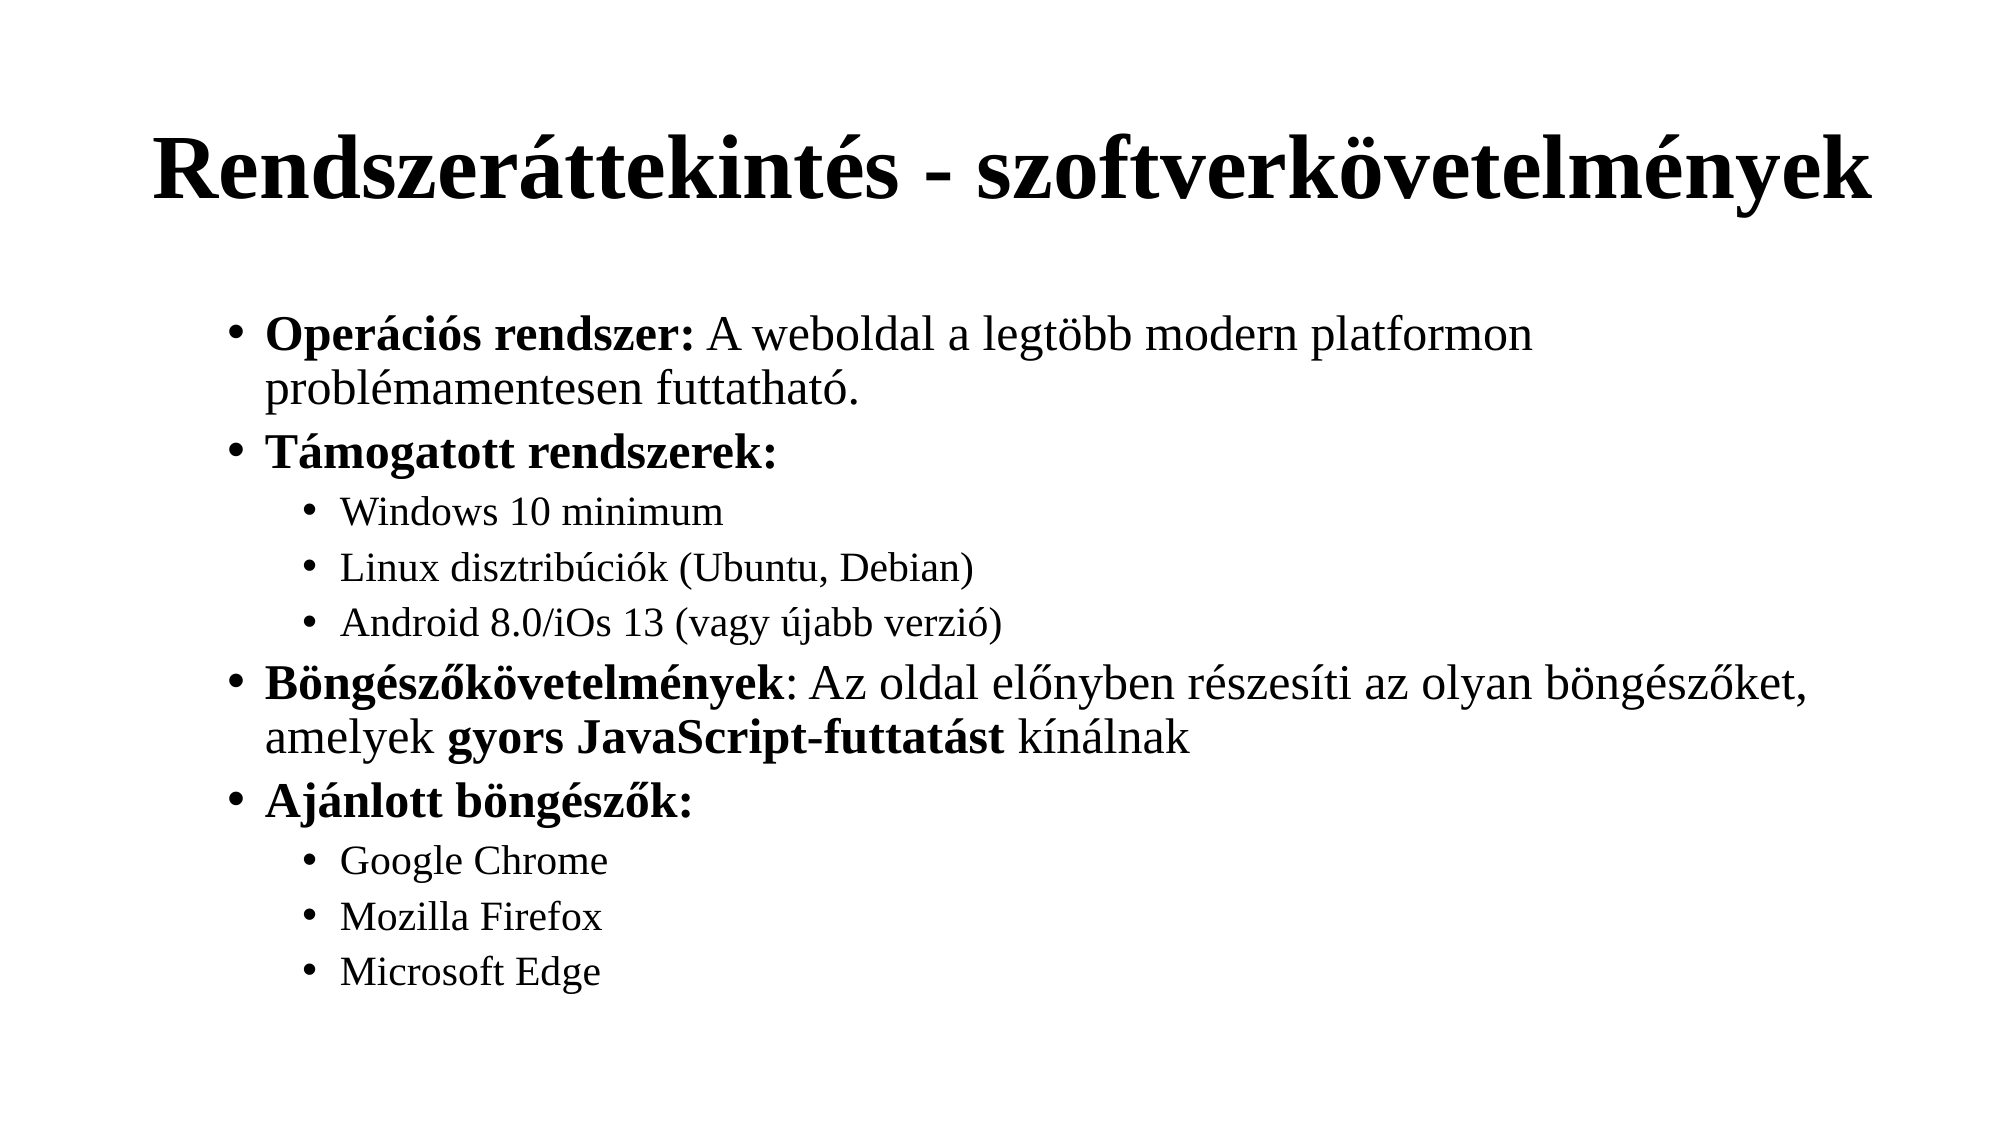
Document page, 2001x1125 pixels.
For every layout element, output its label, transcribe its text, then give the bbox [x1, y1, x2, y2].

list Operációs rendszer: A weboldal a legtöbb modern platformon problémamentesen futtatható.​ Támogatott rendszerek: ​ Windows 10 minimum​ Linux disztribúciók (Ubuntu, Debian)​ Android 8.0/iOs 13 (vagy újabb verzió)​ Böngészőkövetelmények: Az oldal előnyben részesíti az olyan böngészőket, amelyek gyors JavaScript-futtatást kínálnak​ Ajánlott böngészők:​ Google Chrome​ Mozilla Firefox​ Microsoft Edge​ [137, 299, 1863, 1014]
title Rendszeráttekintés - szoftverkövetelmények​ [137, 59, 1905, 278]
